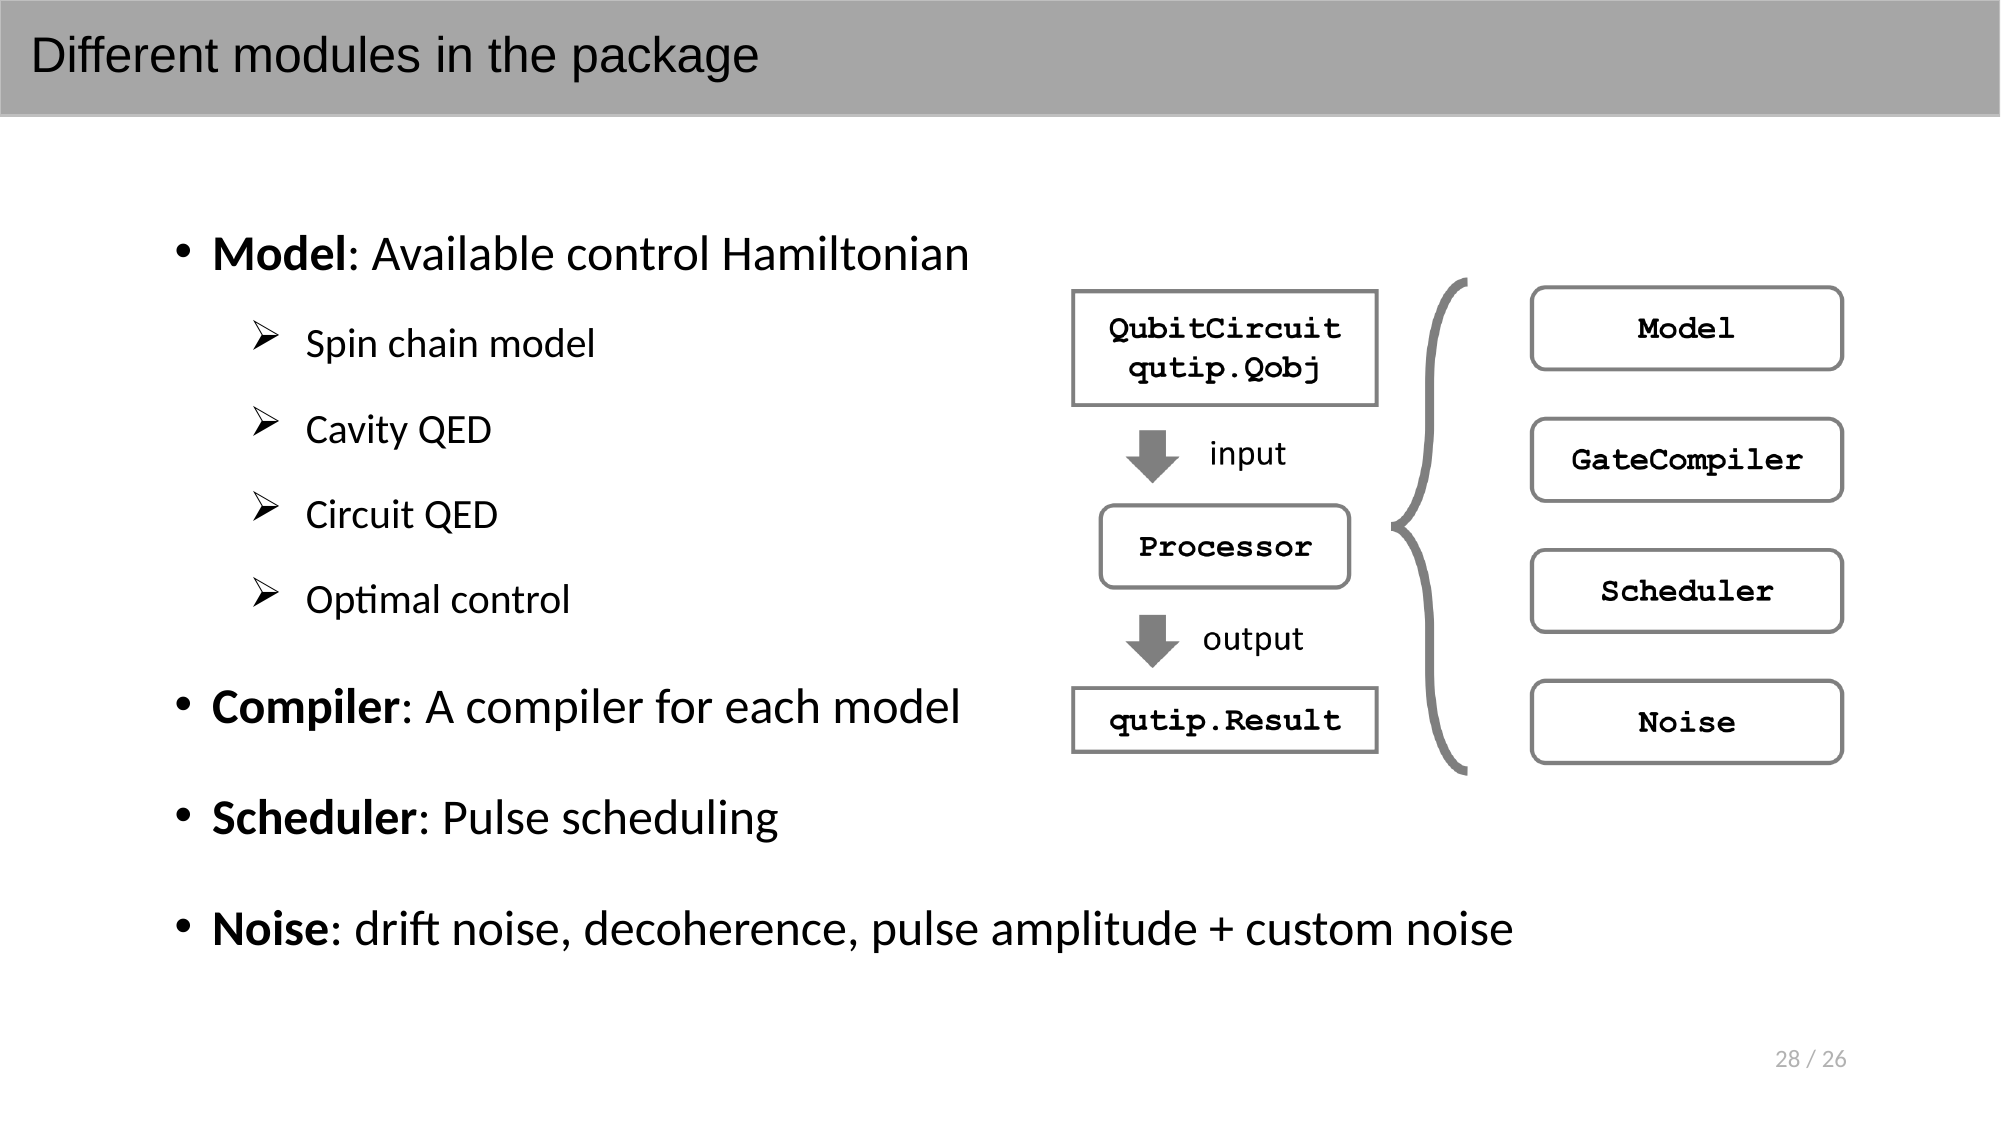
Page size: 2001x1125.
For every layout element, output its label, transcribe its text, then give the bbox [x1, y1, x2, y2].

picture [1053, 268, 1863, 781]
list Model: Available control Hamiltonian Spin chain model Cavity QED Circuit QED Optimal control Compiler: A compiler for each model Scheduler: Pulse scheduling Noise: drift noise, decoherence, pulse amplitude + custom noise [159, 182, 1974, 998]
list Different modules in the package [15, 21, 1960, 111]
slide_number 28 / 26 [1412, 1042, 1863, 1103]
